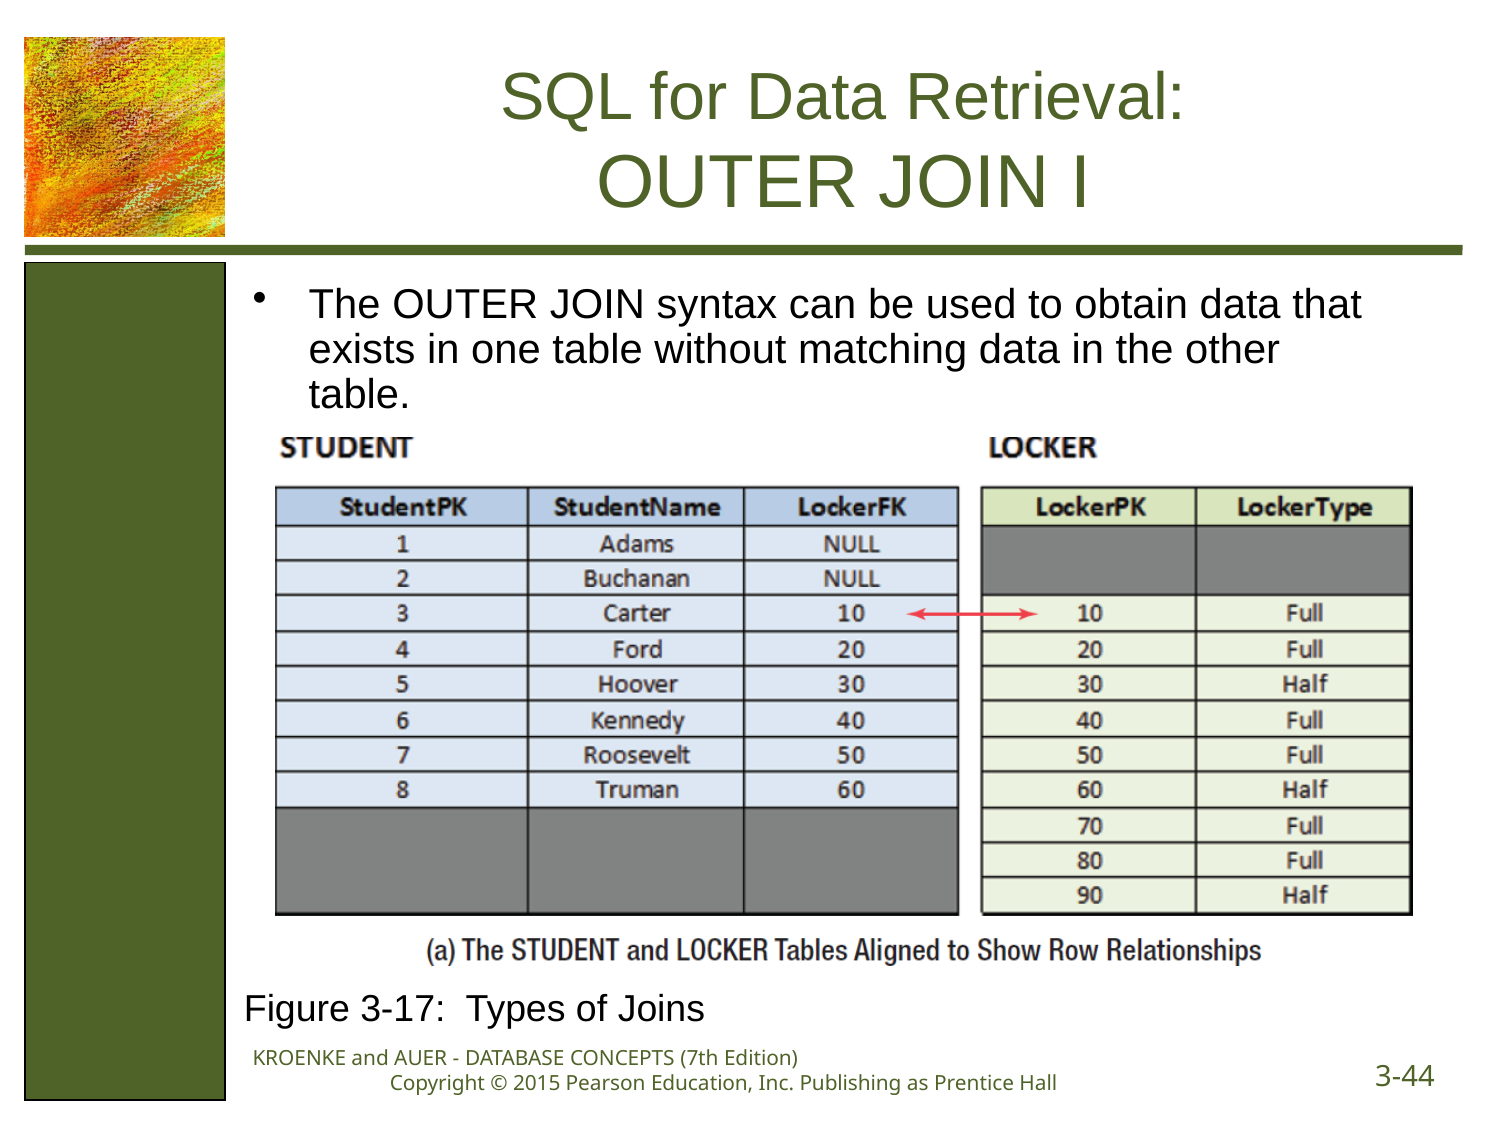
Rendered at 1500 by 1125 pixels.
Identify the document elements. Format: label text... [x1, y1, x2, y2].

slide_number 3-44 [1287, 1049, 1451, 1103]
title SQL for Data Retrieval: OUTER JOIN I [237, 37, 1451, 238]
list The OUTER JOIN syntax can be used to obtain data that exists in one table without matching data in the other table. [237, 274, 1401, 601]
text_box Figure 3-17: Types of Joins [229, 976, 1388, 1037]
picture [274, 437, 1413, 966]
picture [24, 37, 225, 237]
footer KROENKE and AUER - DATABASE CONCEPTS (7th Edition) Copyright © 2015 Pearson Education, Inc. Publishing as Prentice Hall [237, 1037, 1088, 1104]
